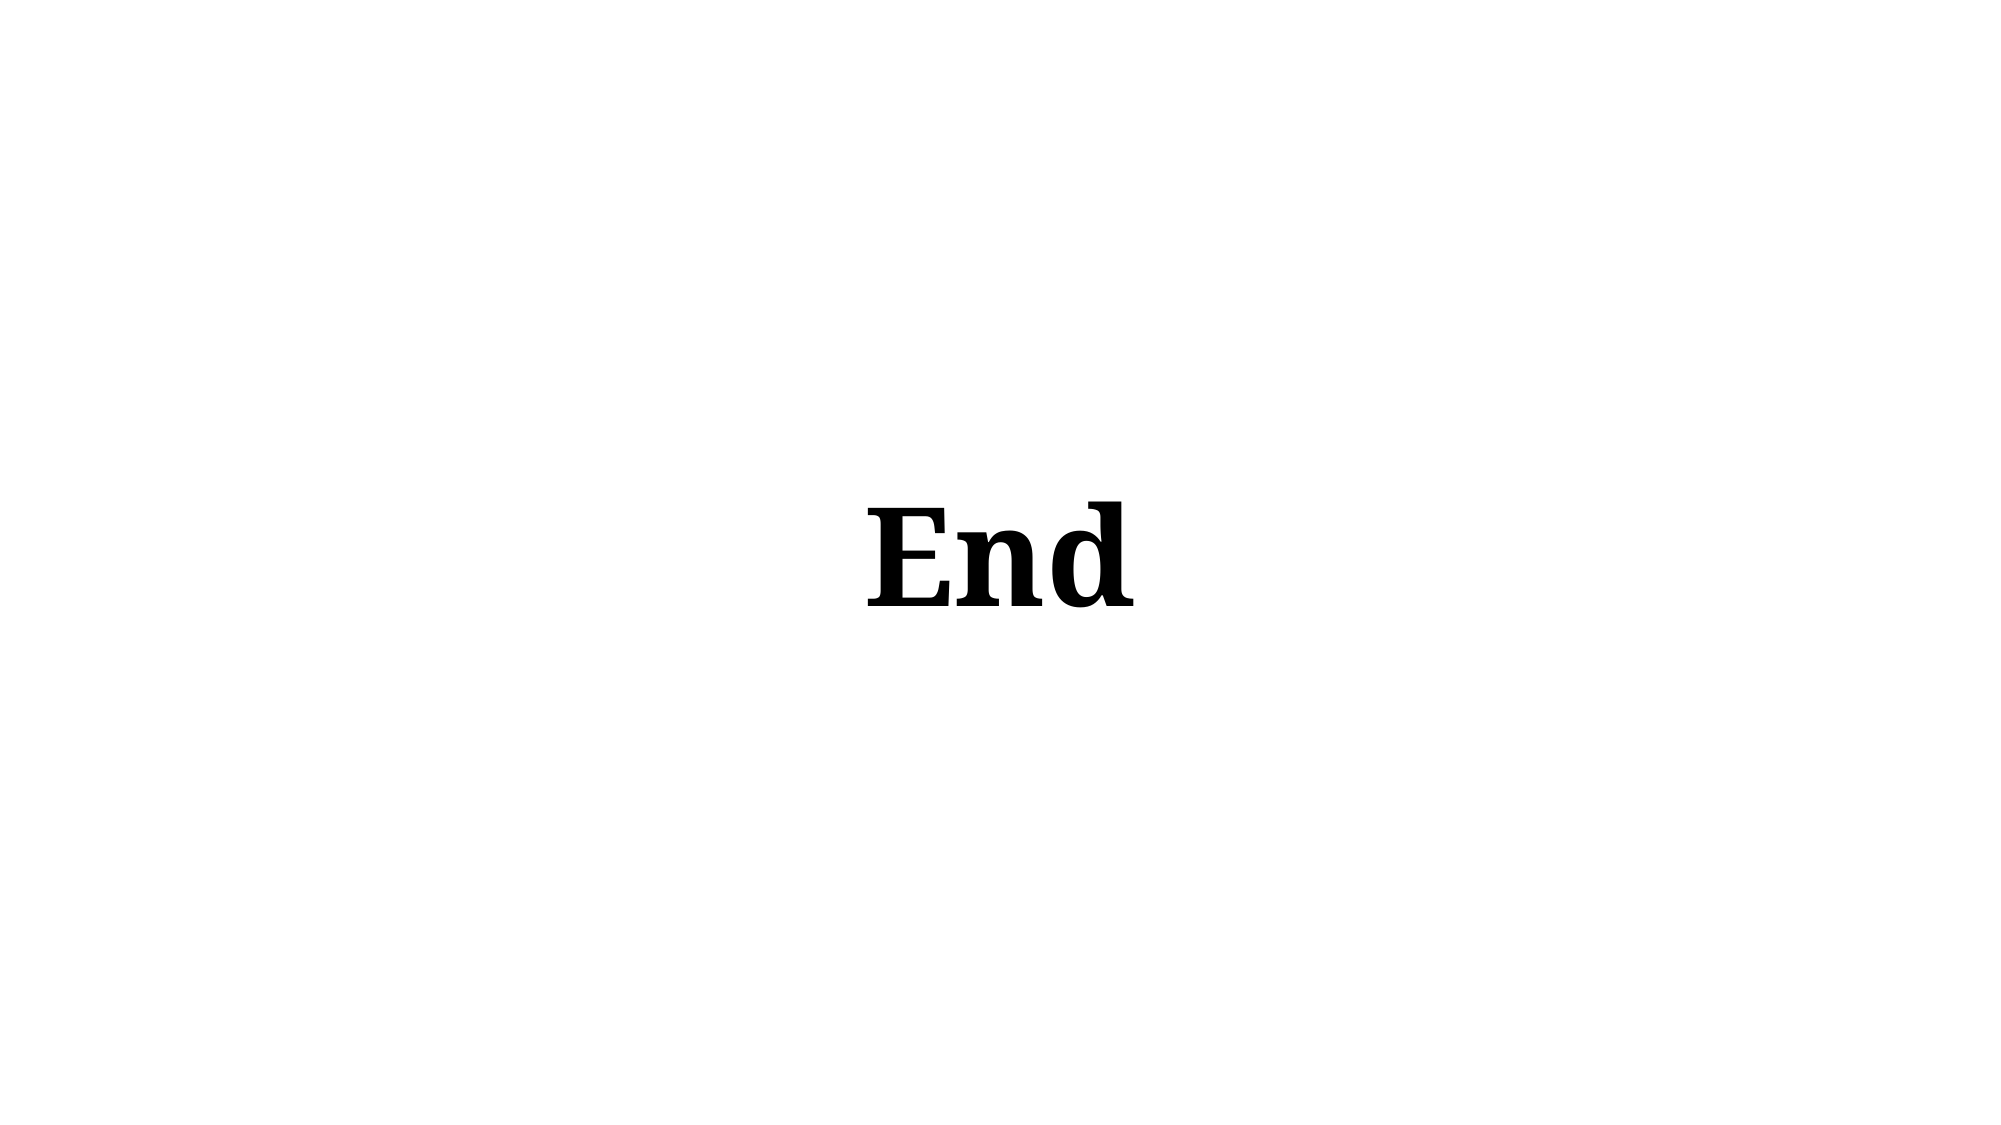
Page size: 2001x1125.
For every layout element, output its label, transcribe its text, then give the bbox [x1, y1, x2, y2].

title End [137, 453, 1863, 672]
